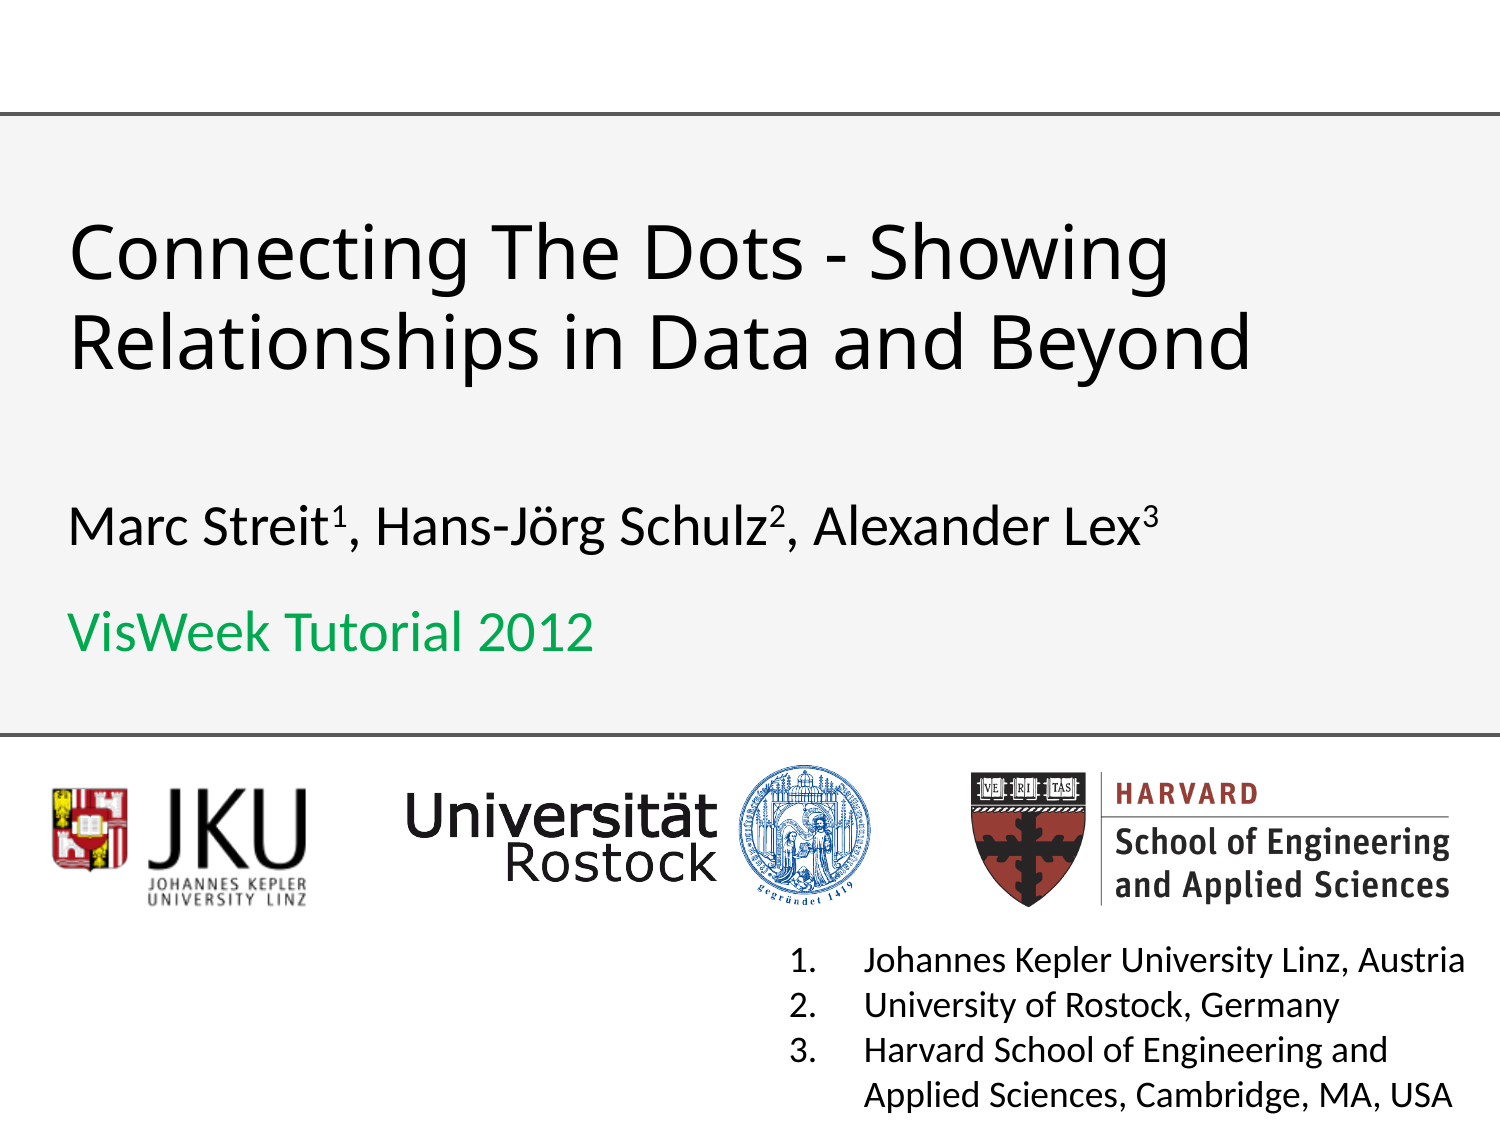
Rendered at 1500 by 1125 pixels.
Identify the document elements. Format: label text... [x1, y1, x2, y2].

title Connecting The Dots - Showing Relationships in Data and Beyond [53, 173, 1329, 415]
picture [407, 764, 880, 906]
text_box Johannes Kepler University Linz, Austria University of Rostock, Germany Harvard School of Engineering and Applied Sciences, Cambridge, MA, USA [774, 928, 1490, 1123]
picture [39, 771, 325, 915]
picture [962, 761, 1459, 915]
text_box Marc Streit1, Hans-Jörg Schulz2, Alexander Lex3 [53, 479, 1376, 586]
text_box VisWeek Tutorial 2012 [53, 586, 1376, 693]
